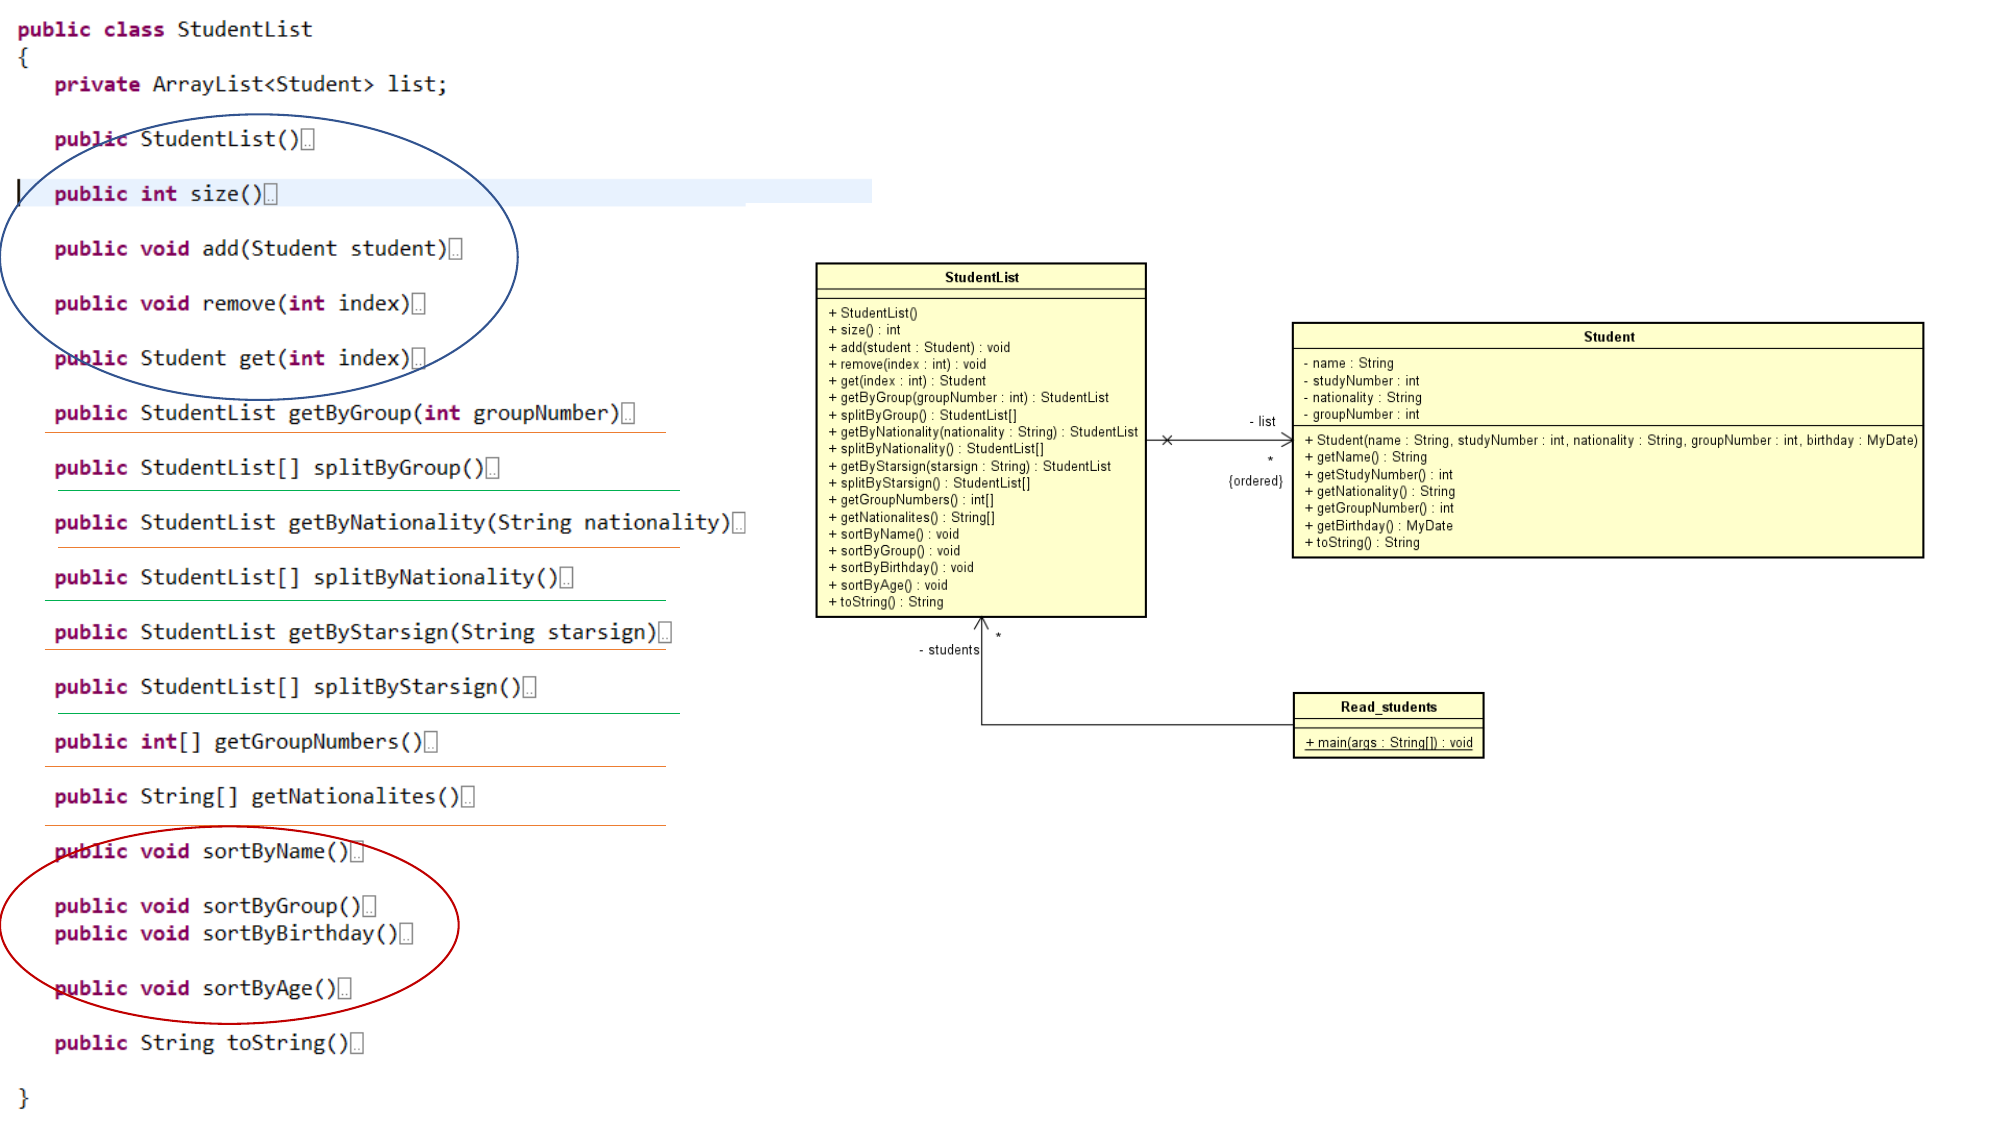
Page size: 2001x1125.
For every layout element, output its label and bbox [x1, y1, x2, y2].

picture [15, 0, 1979, 1125]
text_box [0, 207, 15, 307]
text_box [0, 888, 15, 962]
